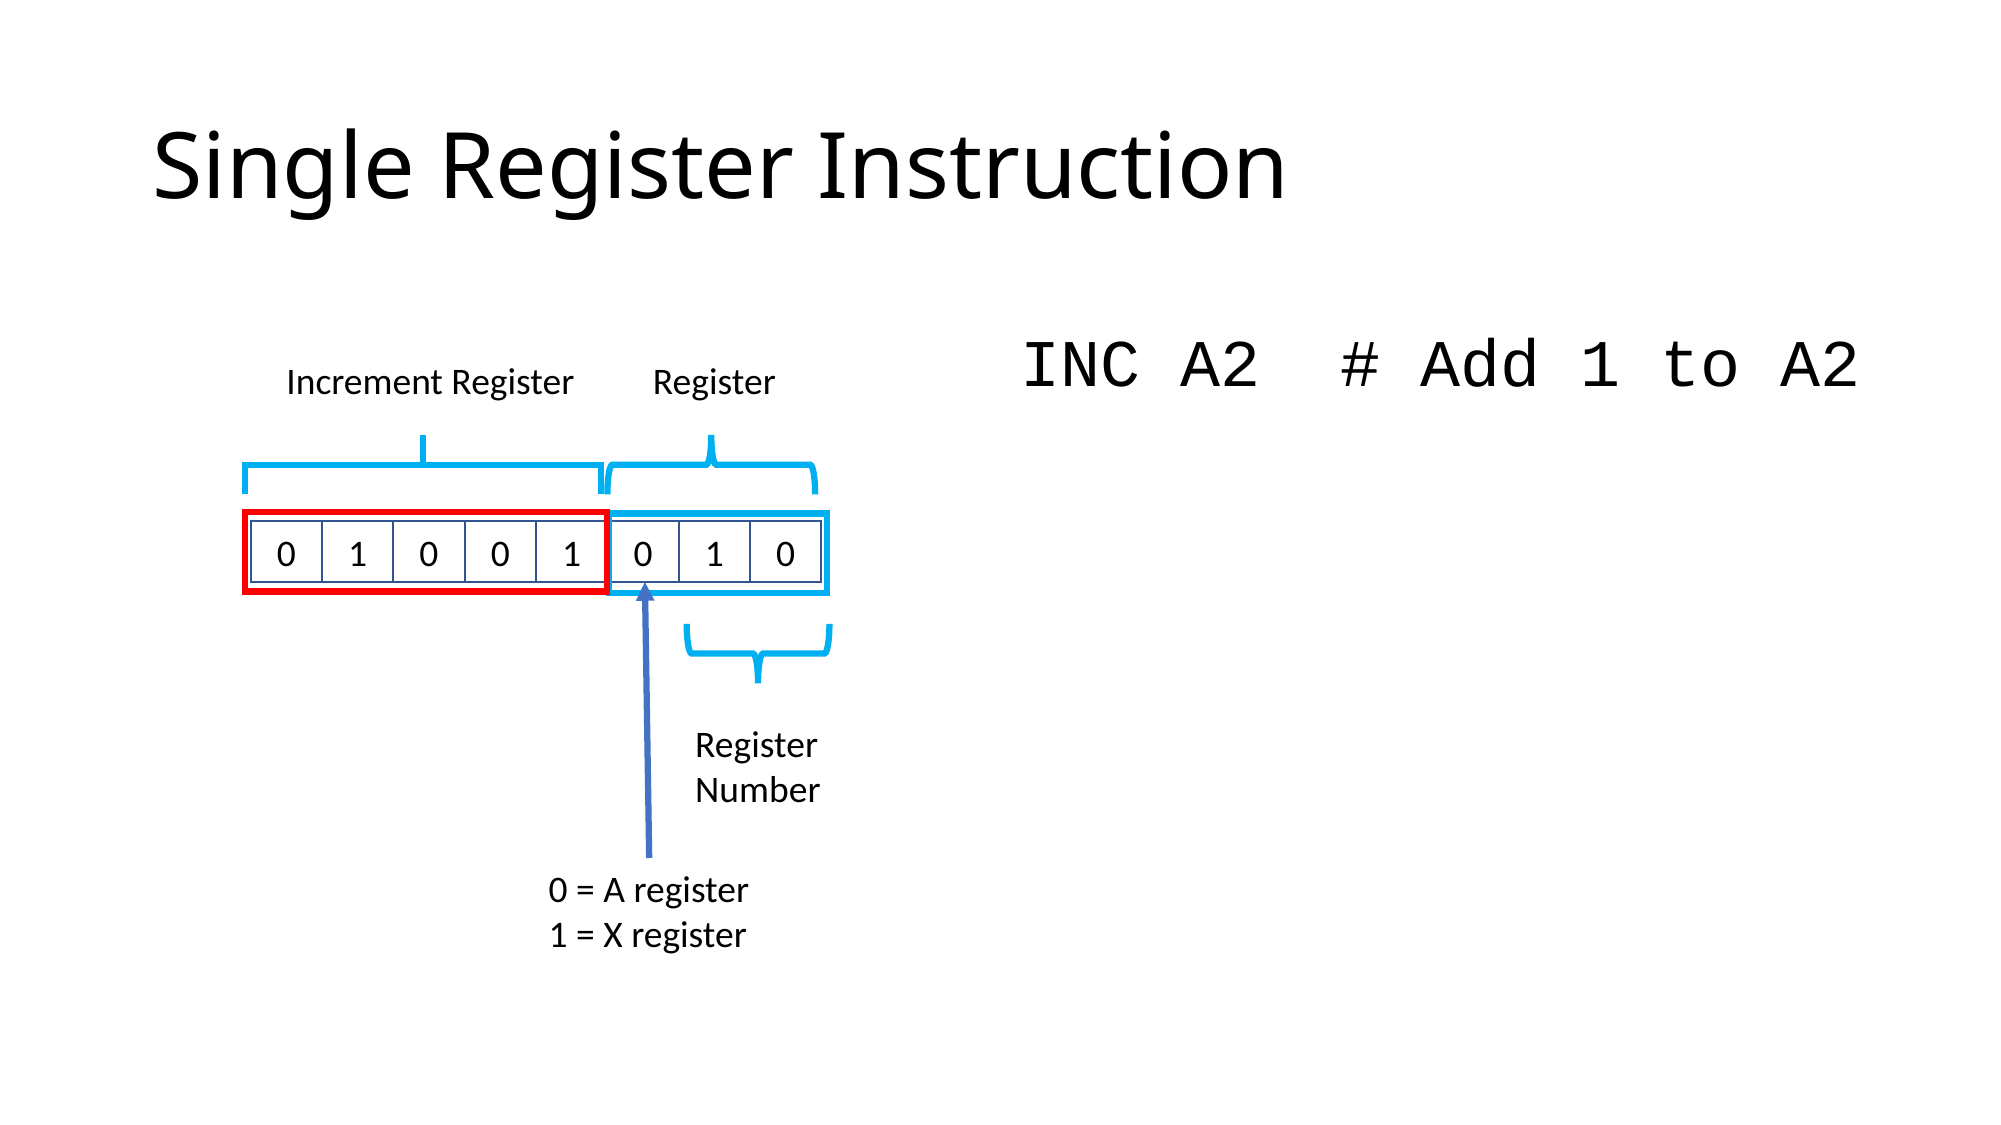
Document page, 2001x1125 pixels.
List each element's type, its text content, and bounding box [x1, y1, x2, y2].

text_box [244, 511, 608, 592]
text_box [245, 435, 602, 495]
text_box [644, 582, 650, 858]
text_box Register [637, 349, 791, 410]
text_box 0 = A register 1 = X register [533, 857, 765, 963]
title Single Register Instruction [137, 59, 1863, 278]
text_box [606, 434, 816, 495]
text_box Register Number [680, 712, 836, 818]
text_box [686, 623, 830, 684]
text_box Increment Register [271, 349, 590, 410]
text_box [608, 512, 828, 594]
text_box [250, 521, 822, 582]
text_box INC A2 # Add 1 to A2 [1005, 312, 1876, 408]
